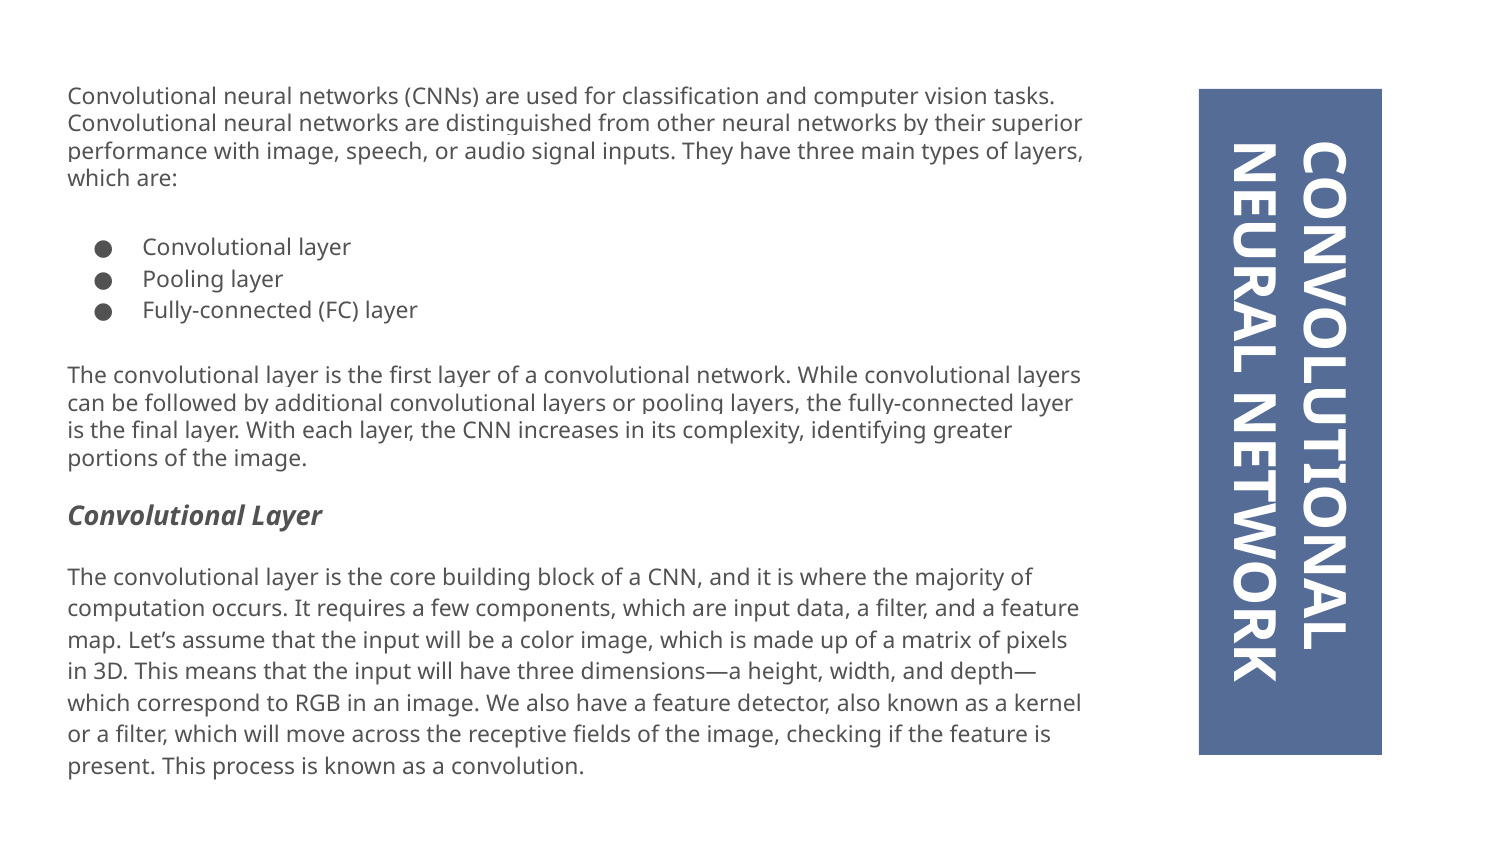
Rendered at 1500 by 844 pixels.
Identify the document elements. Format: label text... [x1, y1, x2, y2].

text_box [1198, 88, 1382, 755]
text_box Convolutional neural networks (CNNs) are used for classification and computer vision tasks. Convolutional neural networks are distinguished from other neural networks by their superior performance with image, speech, or audio signal inputs. They have three main types of layers, which are: Convolutional layer Pooling layer Fully-connected (FC) layer The convolutional layer is the first layer of a convolutional network. While convolutional layers can be followed by additional convolutional layers or pooling layers, the fully-connected layer is the final layer. With each layer, the CNN increases in its complexity, identifying greater portions of the image. Convolutional Layer The convolutional layer is the core building block of a CNN, and it is where the majority of computation occurs. It requires a few components, which are input data, a filter, and a feature map. Let’s assume that the input will be a color image, which is made up of a matrix of pixels in 3D. This means that the input will have three dimensions—a height, width, and depth—which correspond to RGB in an image. We also have a feature detector, also known as a kernel or a filter, which will move across the receptive fields of the image, checking if the feature is present. This process is known as a convolution. [52, 66, 1103, 794]
title CONVOLUTIONAL NEURAL NETWORK [1207, 124, 1355, 739]
